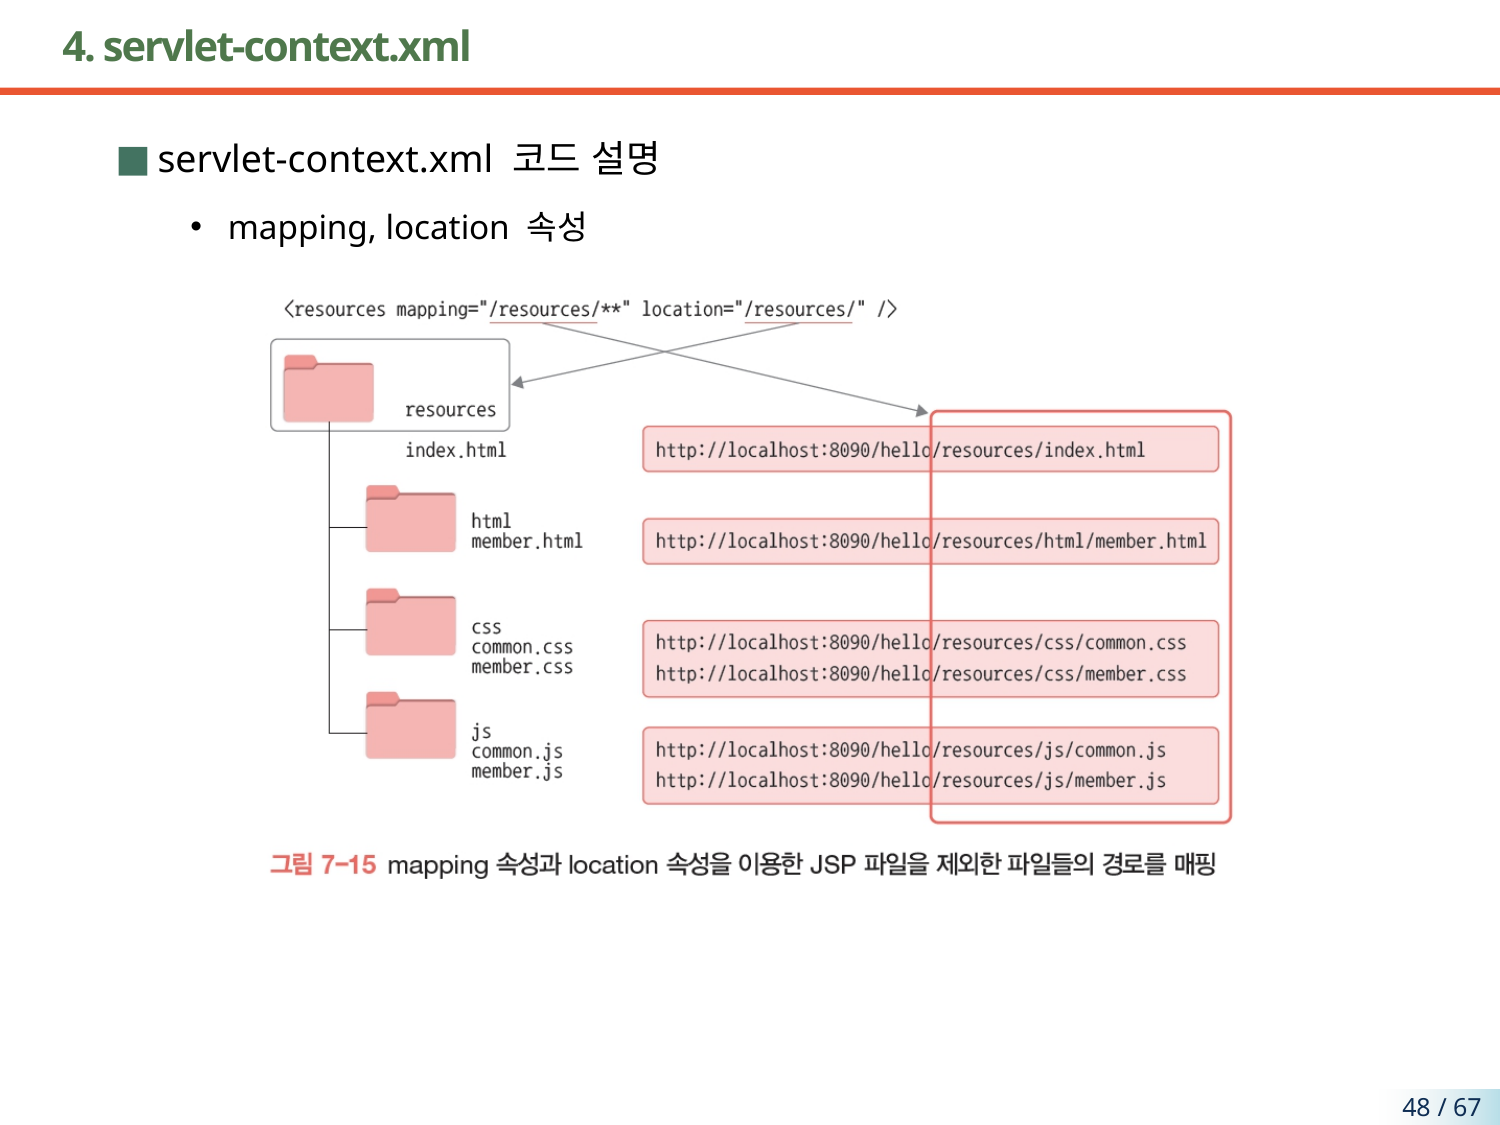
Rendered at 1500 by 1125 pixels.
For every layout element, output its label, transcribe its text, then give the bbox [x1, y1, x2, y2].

list servlet-context.xml 코드 설명 mapping, location 속성 [100, 127, 1459, 1050]
picture [265, 291, 1235, 881]
title 4. servlet-context.xml [47, 5, 1325, 84]
